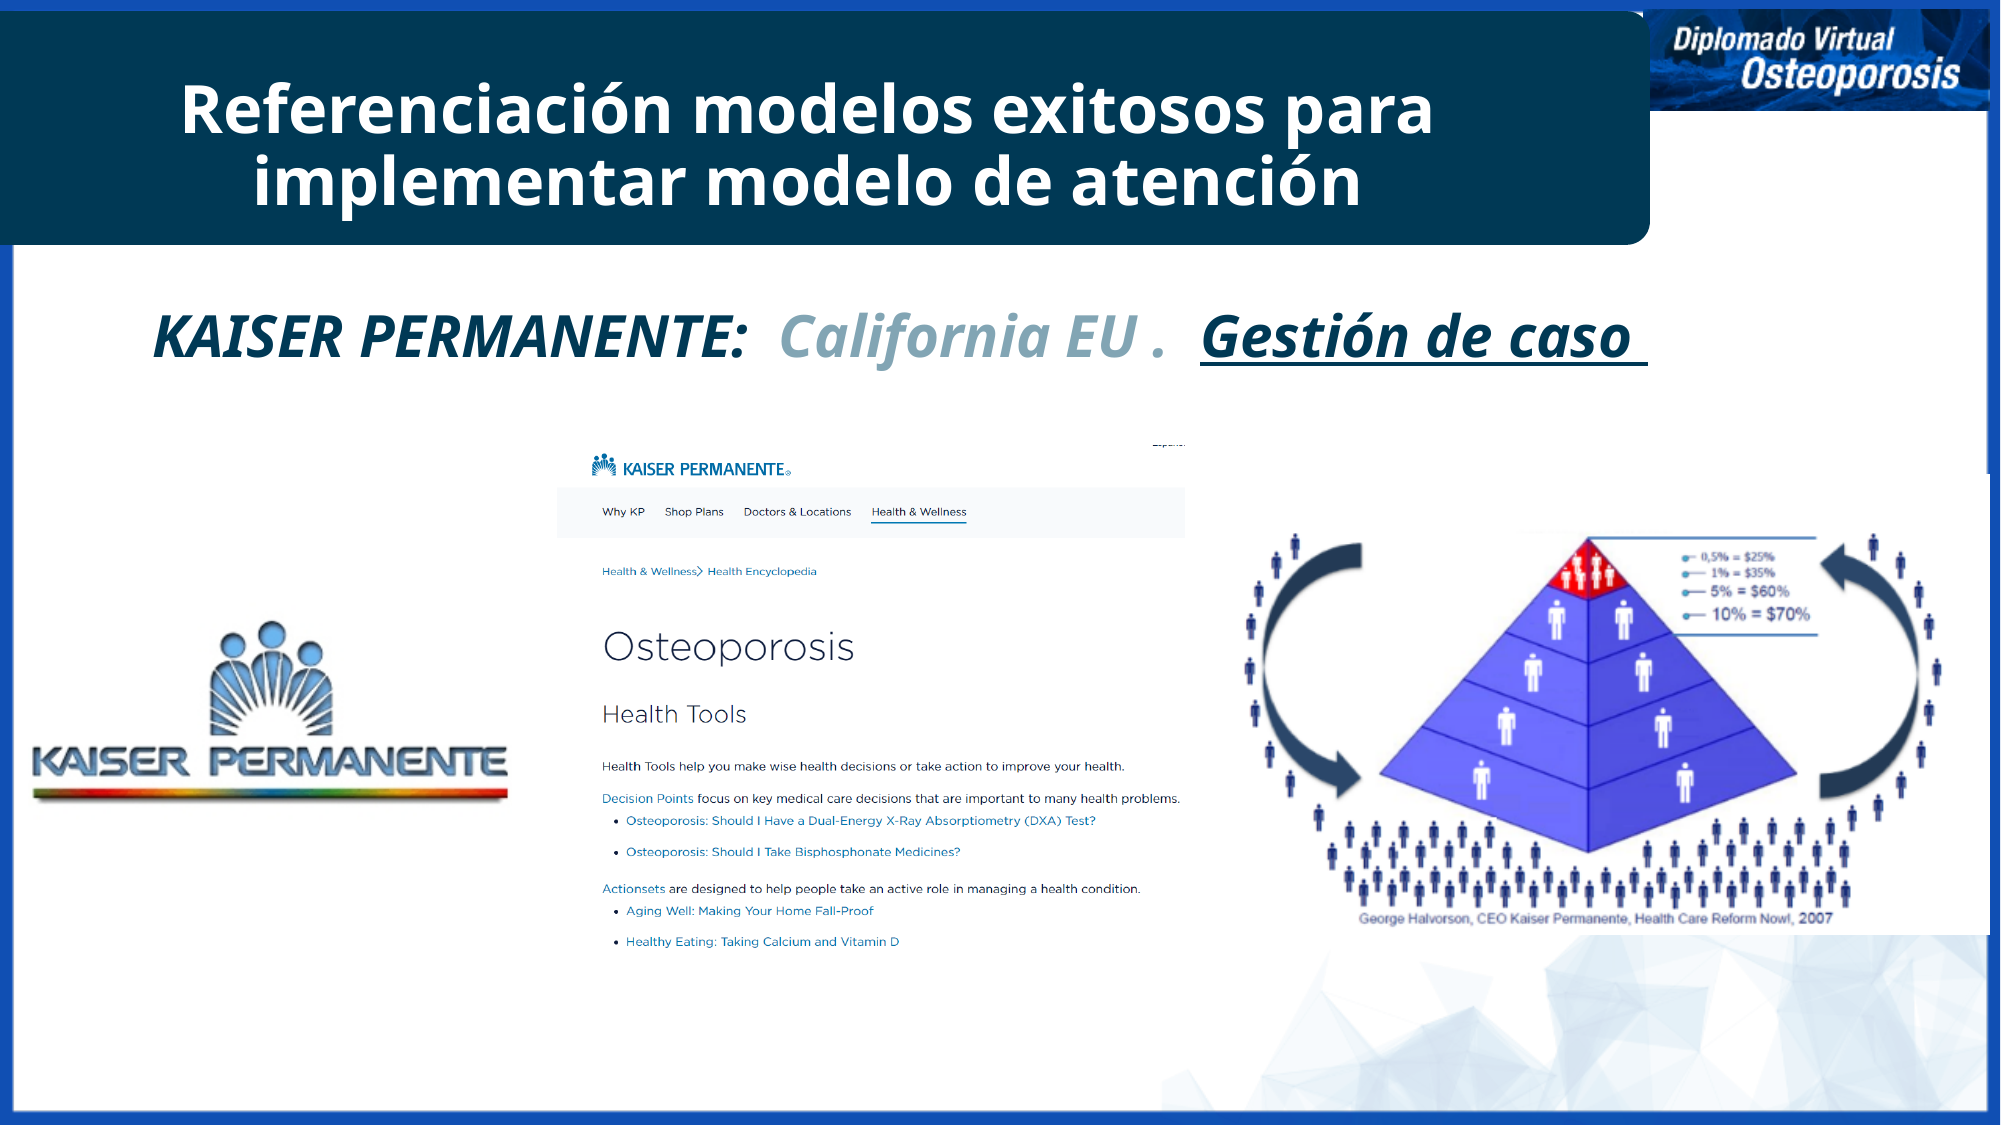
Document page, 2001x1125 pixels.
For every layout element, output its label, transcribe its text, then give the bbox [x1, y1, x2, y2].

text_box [0, 11, 1650, 266]
picture [0, 0, 2001, 1125]
text_box KAISER PERMANENTE: California EU . Gestión de caso [137, 299, 1863, 1014]
